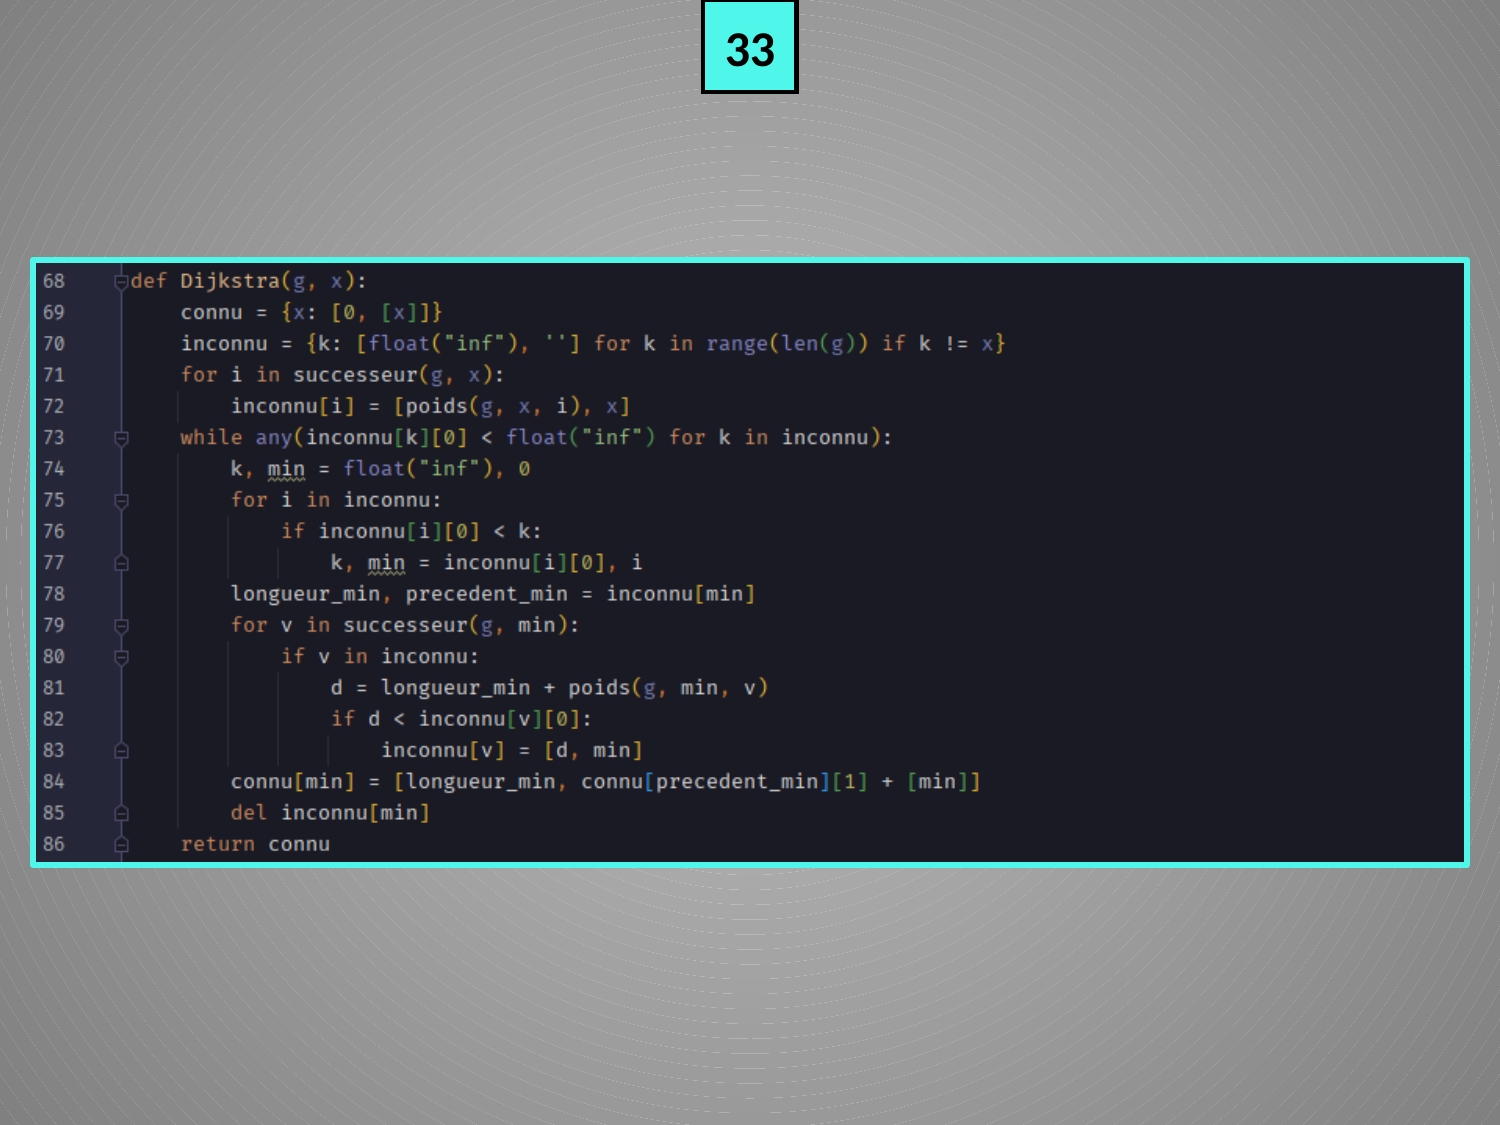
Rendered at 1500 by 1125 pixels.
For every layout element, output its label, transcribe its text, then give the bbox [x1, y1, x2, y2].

picture [35, 263, 1465, 862]
text_box 33 [702, 0, 798, 93]
